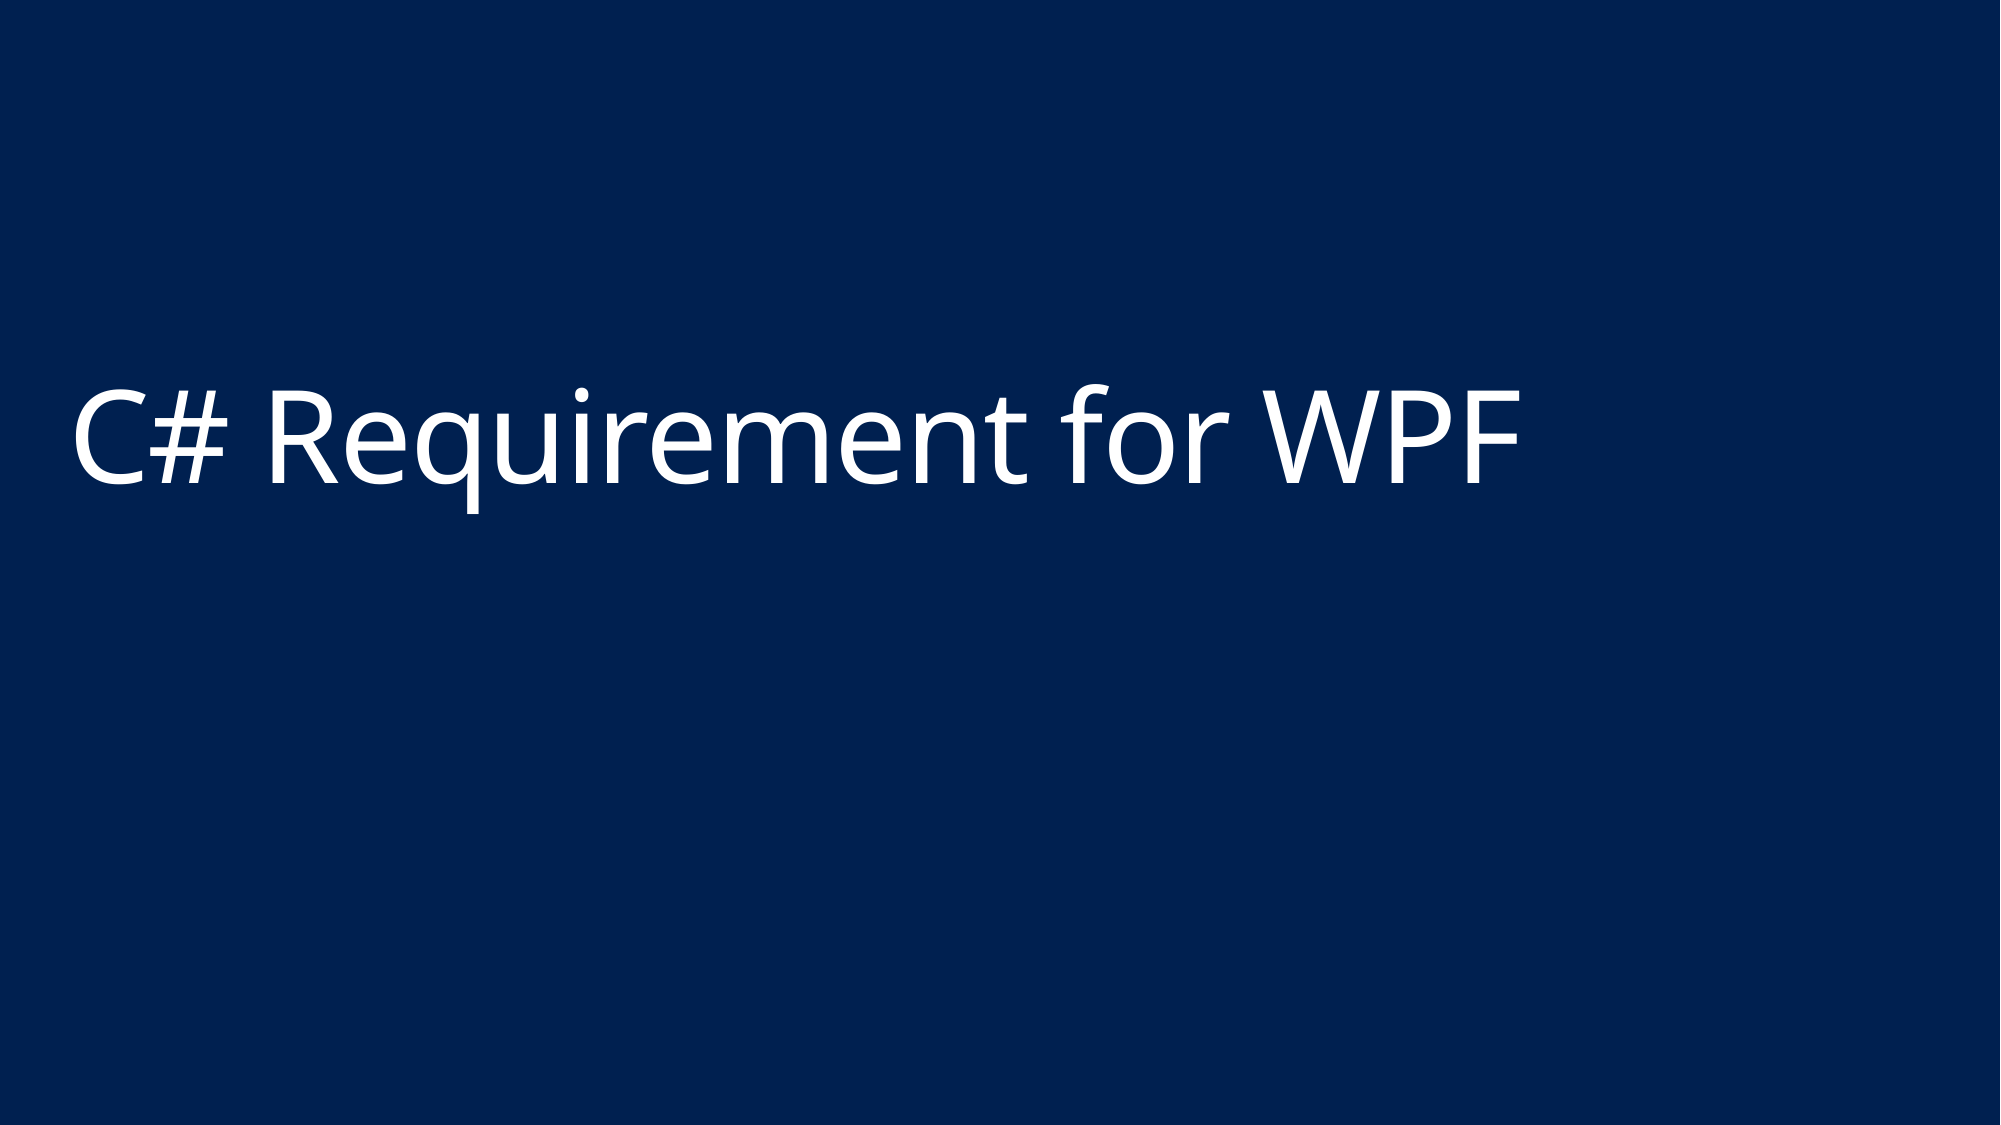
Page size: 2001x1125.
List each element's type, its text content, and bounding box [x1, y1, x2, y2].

title C# Requirement for WPF [44, 341, 1956, 532]
